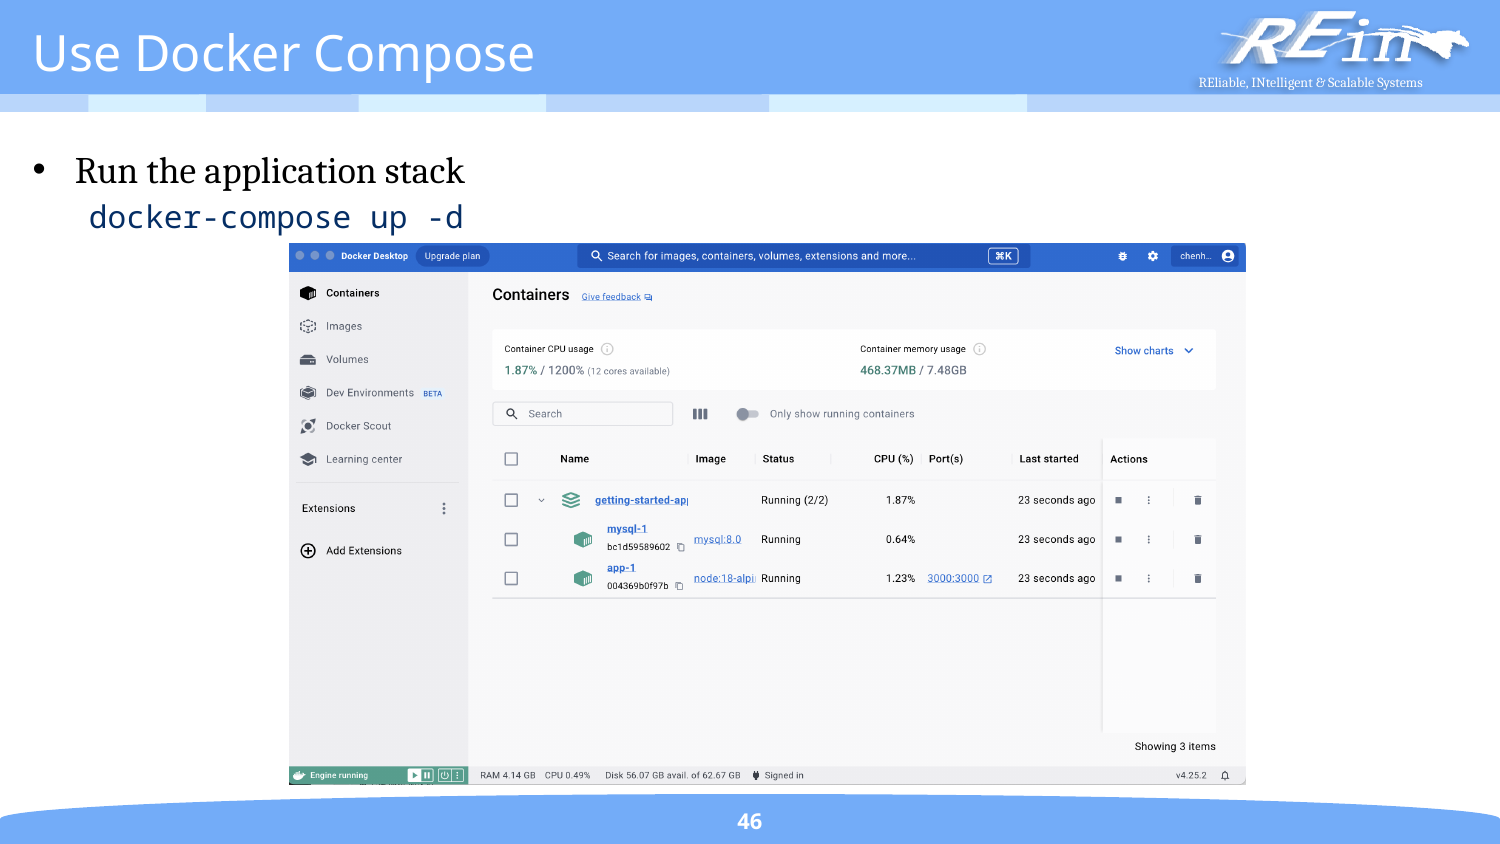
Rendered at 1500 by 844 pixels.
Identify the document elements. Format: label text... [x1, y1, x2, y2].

slide_number 46 [667, 802, 833, 842]
picture [288, 243, 1246, 786]
title Use Docker Compose [17, 17, 1136, 86]
list Run the application stack docker-compose up -d [17, 138, 1459, 786]
